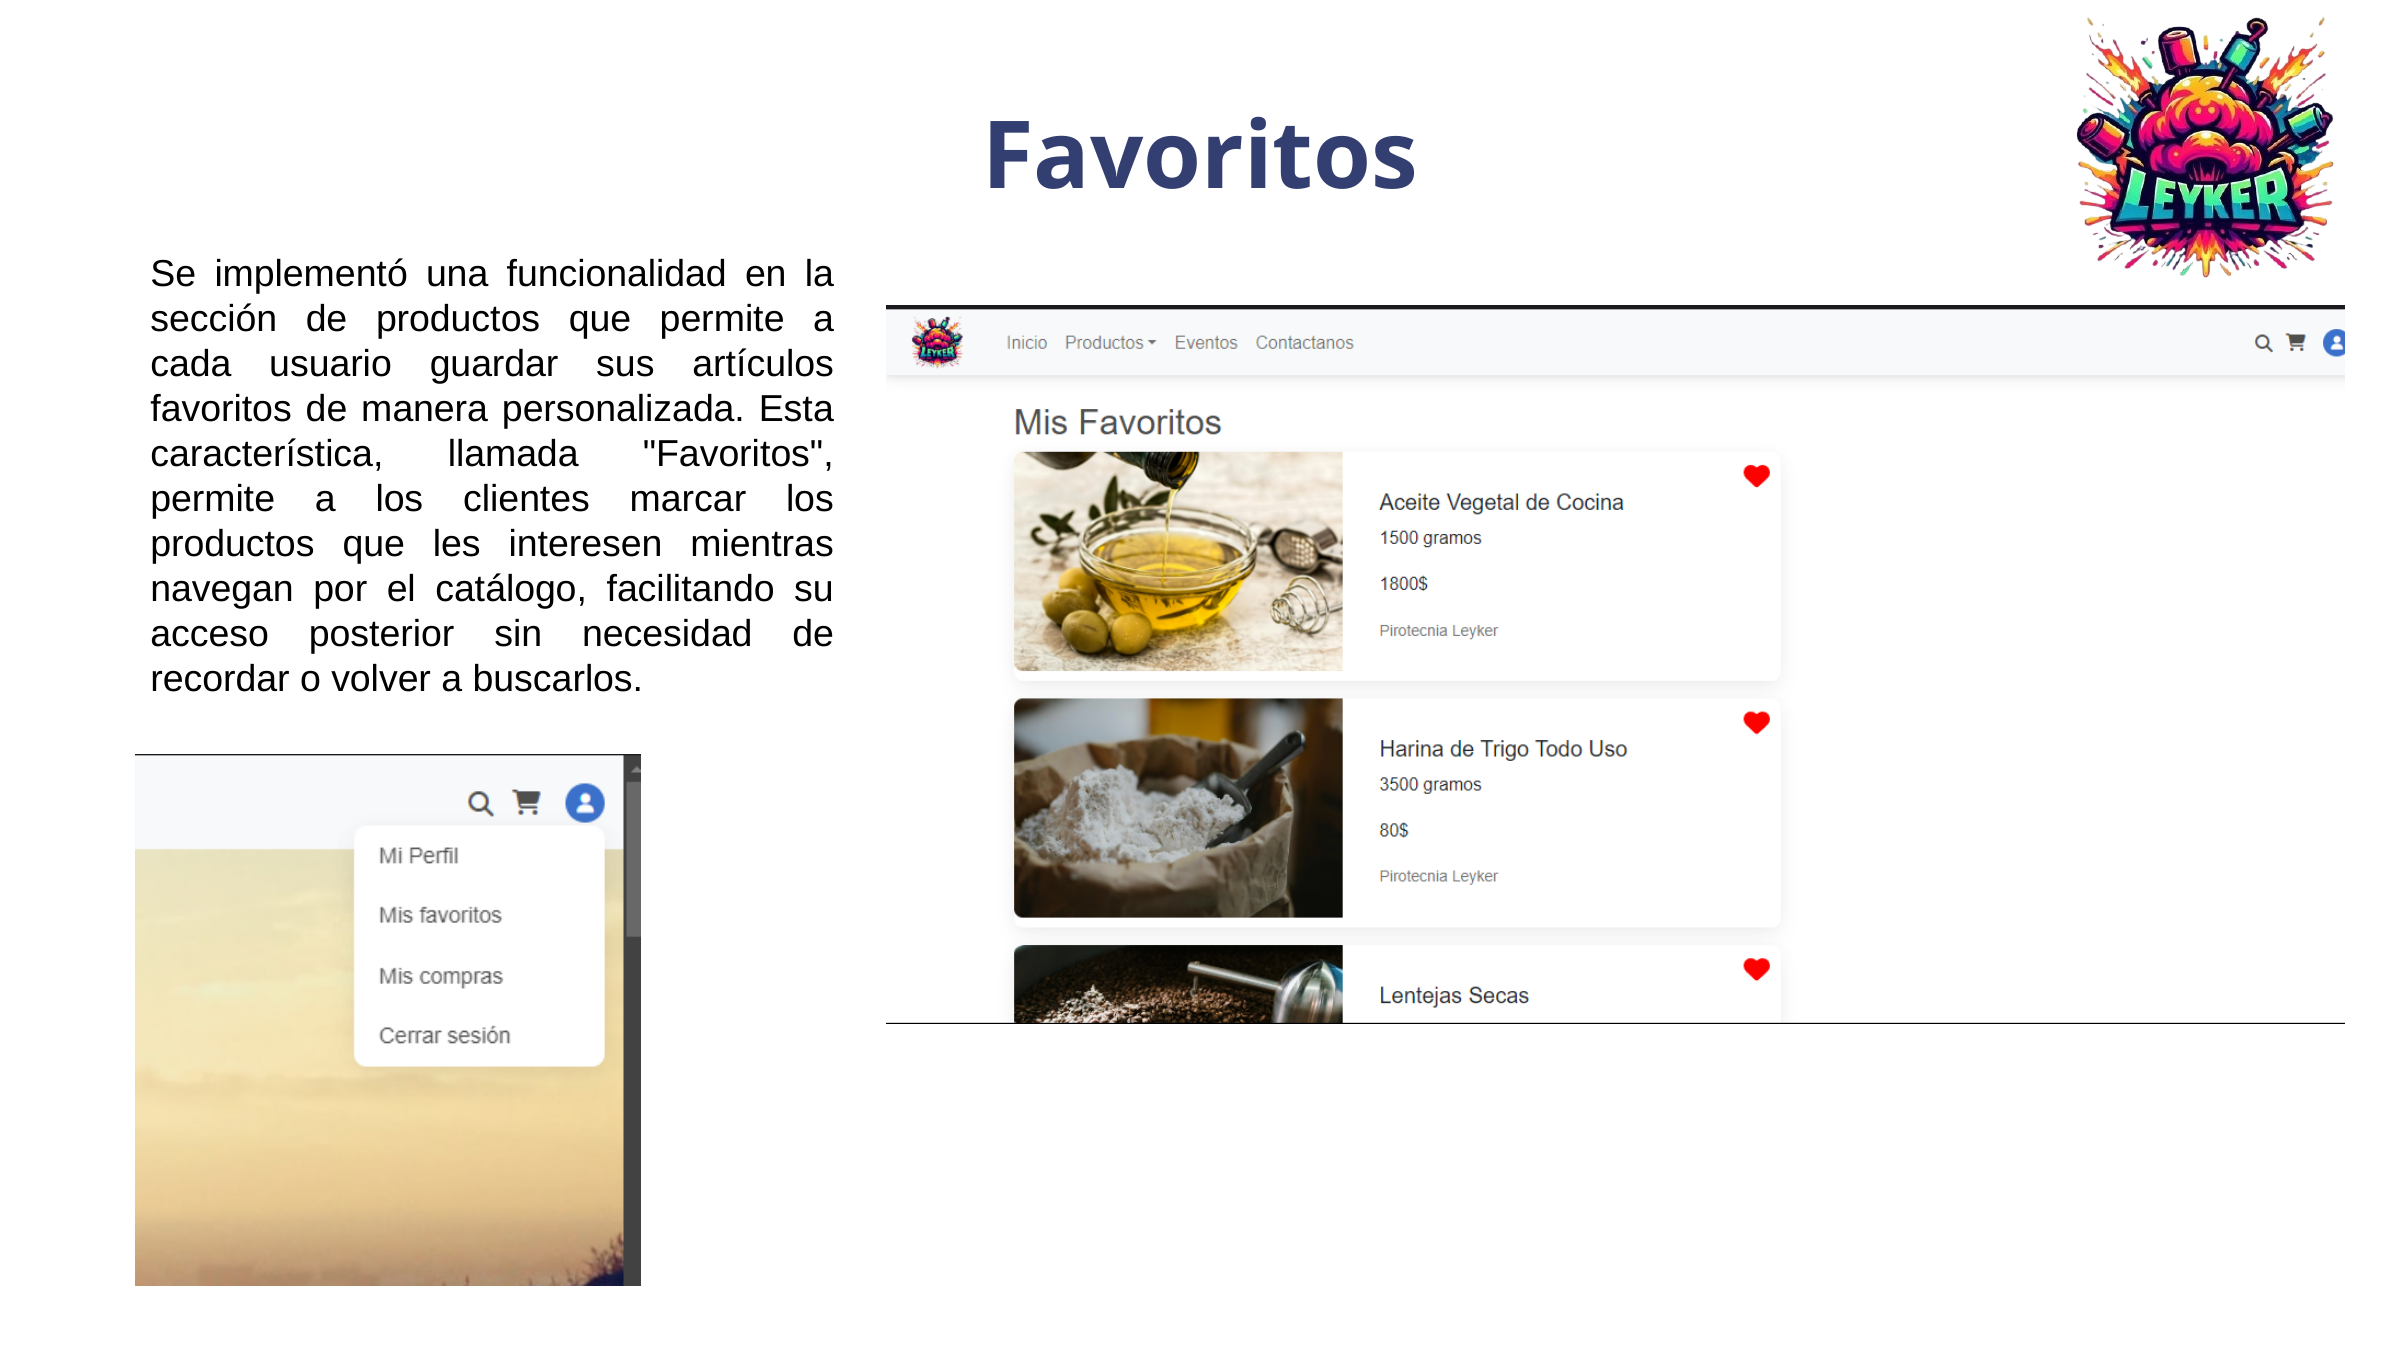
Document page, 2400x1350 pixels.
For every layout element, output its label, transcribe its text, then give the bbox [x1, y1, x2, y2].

text_box Se implementó una funcionalidad en la sección de productos que permite a cada usuario guardar sus artículos favoritos de manera personalizada. Esta característica, llamada "Favoritos", permite a los clientes marcar los productos que les interesen mientras navegan por el catálogo, facilitando su acceso posterior sin necesidad de recordar o volver a buscarlos. [135, 234, 849, 940]
picture [886, 0, 2400, 1024]
text_box Favoritos [328, 51, 2006, 173]
picture [135, 754, 641, 1287]
